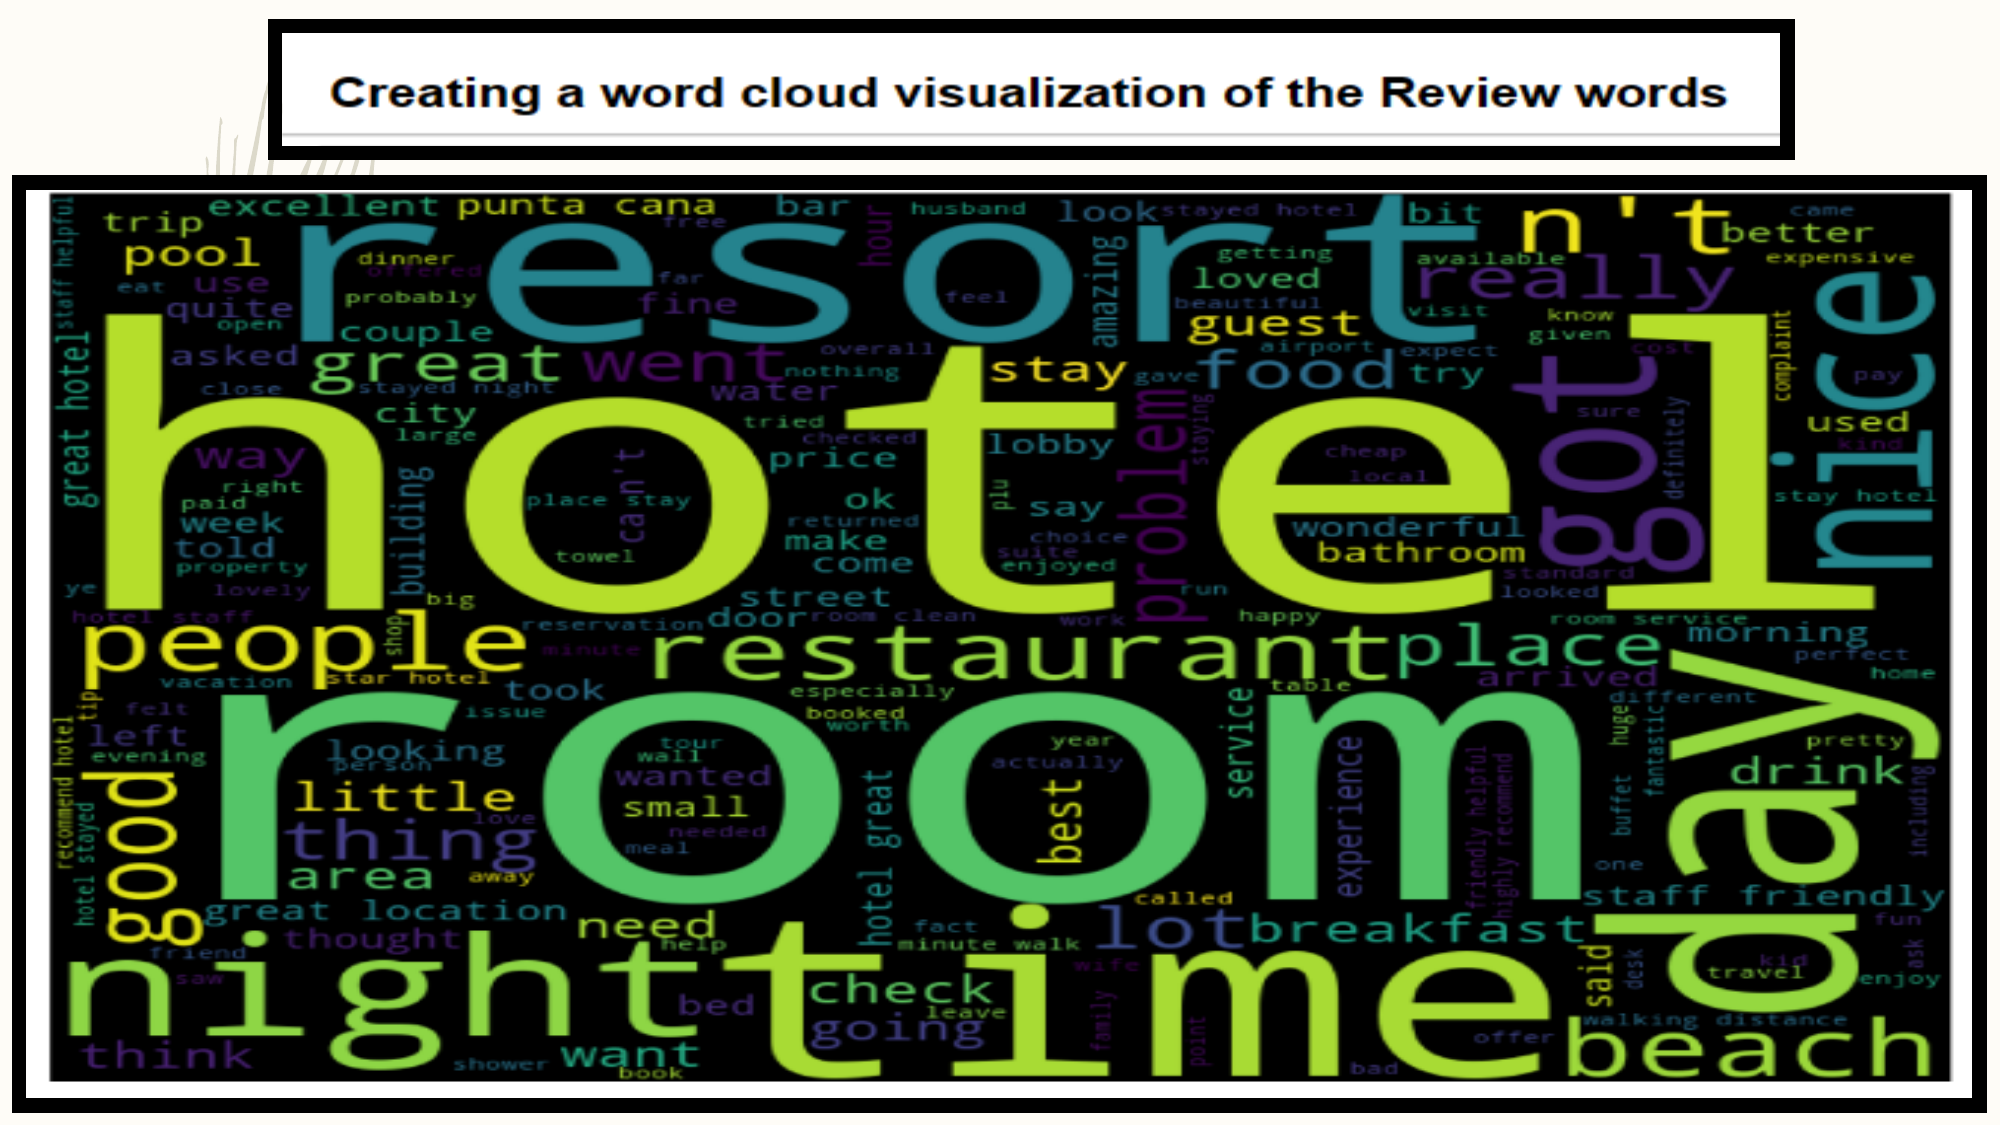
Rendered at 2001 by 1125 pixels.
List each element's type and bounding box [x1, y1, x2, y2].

picture [26, 189, 1973, 1099]
picture [282, 32, 1781, 146]
